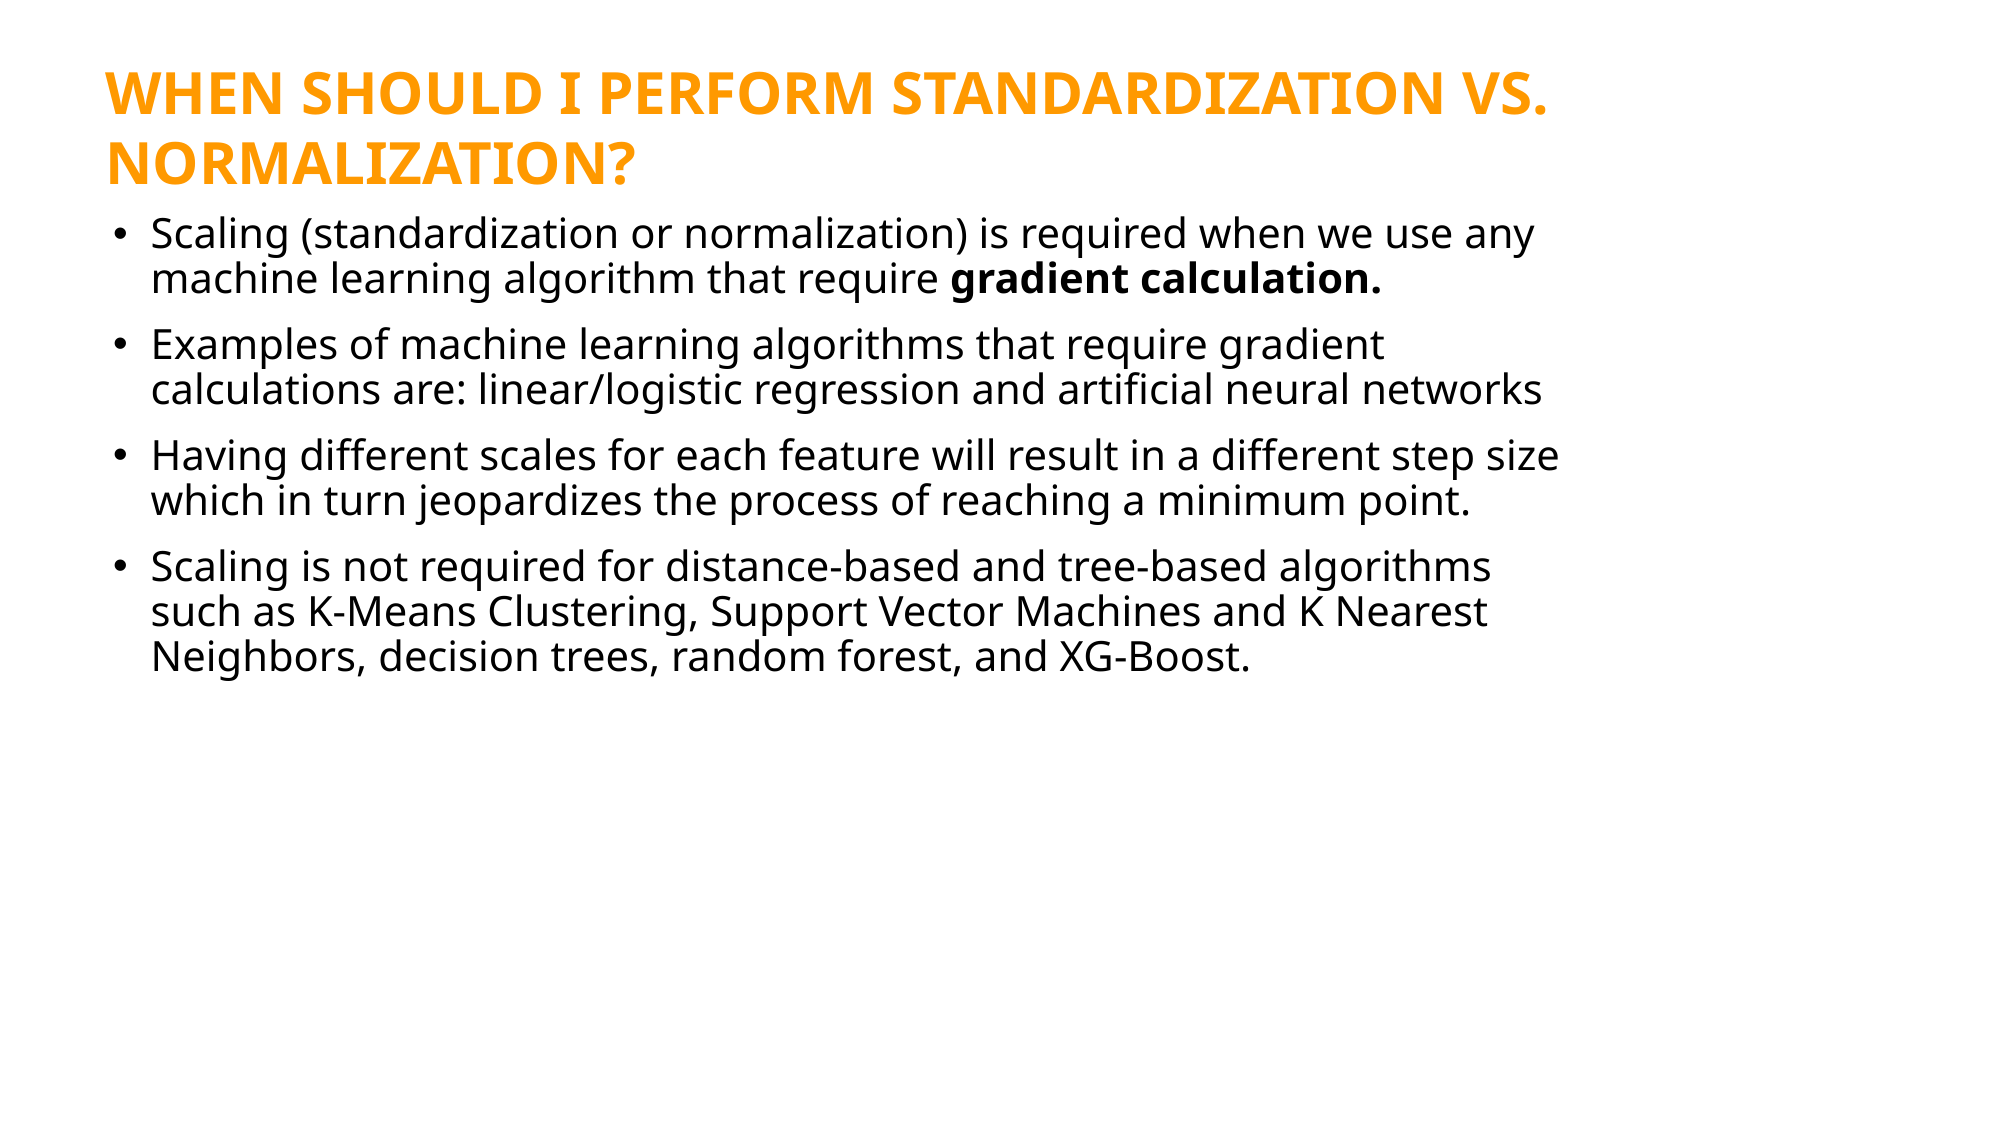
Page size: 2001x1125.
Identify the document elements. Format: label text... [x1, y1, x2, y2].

list Scaling (standardization or normalization) is required when we use any machine learning algorithm that require gradient calculation. Examples of machine learning algorithms that require gradient calculations are: linear/logistic regression and artificial neural networks Having different scales for each feature will result in a different step size which in turn jeopardizes the process of reaching a minimum point. Scaling is not required for distance-based and tree-based algorithms such as K-Means Clustering, Support Vector Machines and K Nearest Neighbors, decision trees, random forest, and XG-Boost. [98, 205, 1604, 859]
text_box WHEN SHOULD I PERFORM STANDARDIZATION VS. NORMALIZATION? [90, 48, 1977, 204]
